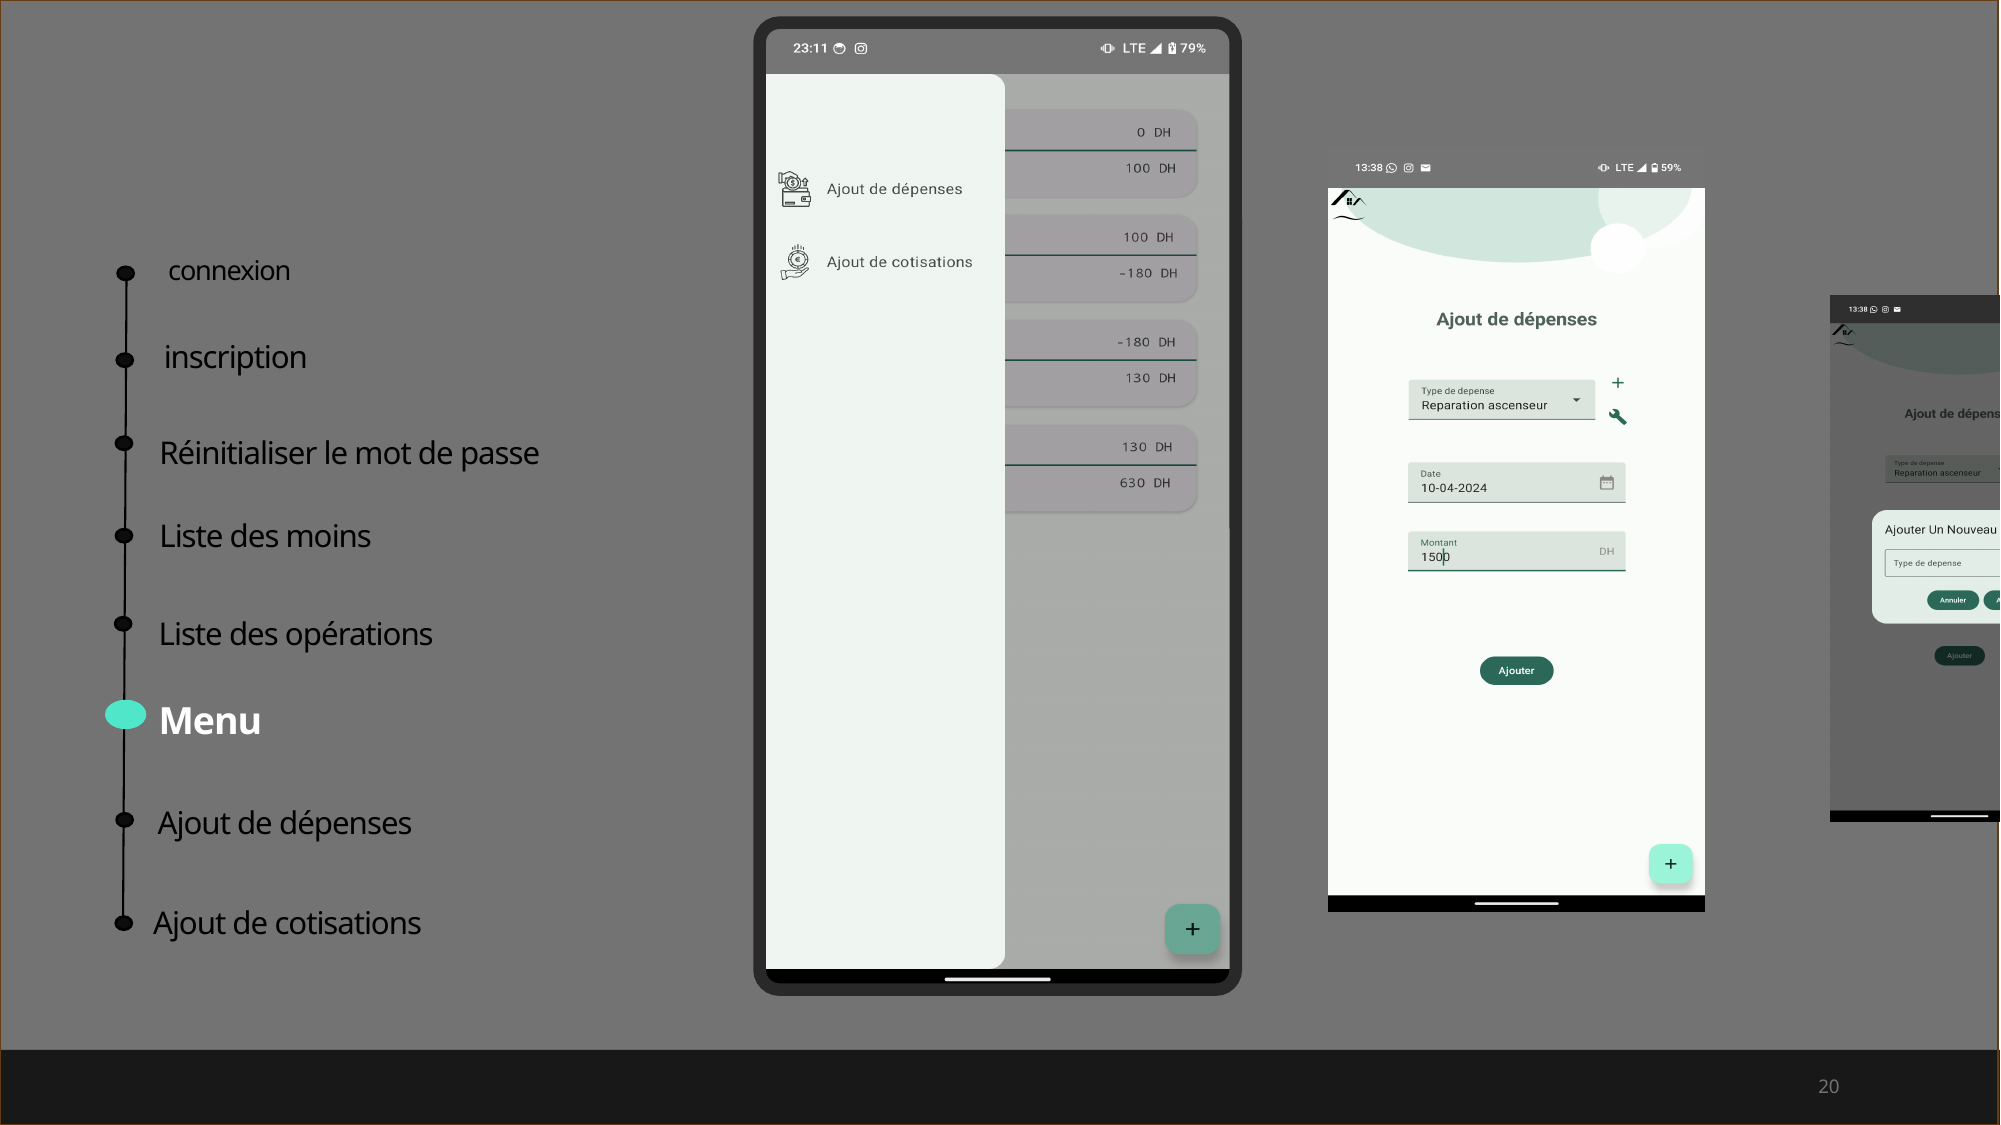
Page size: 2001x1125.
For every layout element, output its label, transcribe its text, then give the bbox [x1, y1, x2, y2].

text_box Ajout de dépenses [142, 793, 753, 849]
text_box Liste des moins [144, 505, 709, 561]
text_box connexion [153, 243, 539, 294]
picture [1829, 294, 2000, 822]
picture [759, 22, 1237, 991]
text_box [115, 354, 119, 367]
text_box inscription [148, 332, 534, 383]
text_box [122, 280, 127, 931]
text_box [115, 813, 119, 826]
text_box [105, 700, 119, 729]
text_box [113, 616, 119, 631]
text_box Menu [143, 689, 753, 750]
text_box [114, 529, 119, 543]
text_box Liste des opérations [143, 604, 753, 660]
text_box Réinitialiser le mot de passe [144, 423, 709, 479]
text_box [137, 702, 143, 727]
picture [1328, 0, 1868, 912]
text_box [116, 265, 135, 281]
text_box [114, 436, 119, 450]
text_box Ajout de cotisations [138, 893, 753, 949]
text_box [114, 916, 119, 930]
text_box [0, 0, 1999, 1125]
